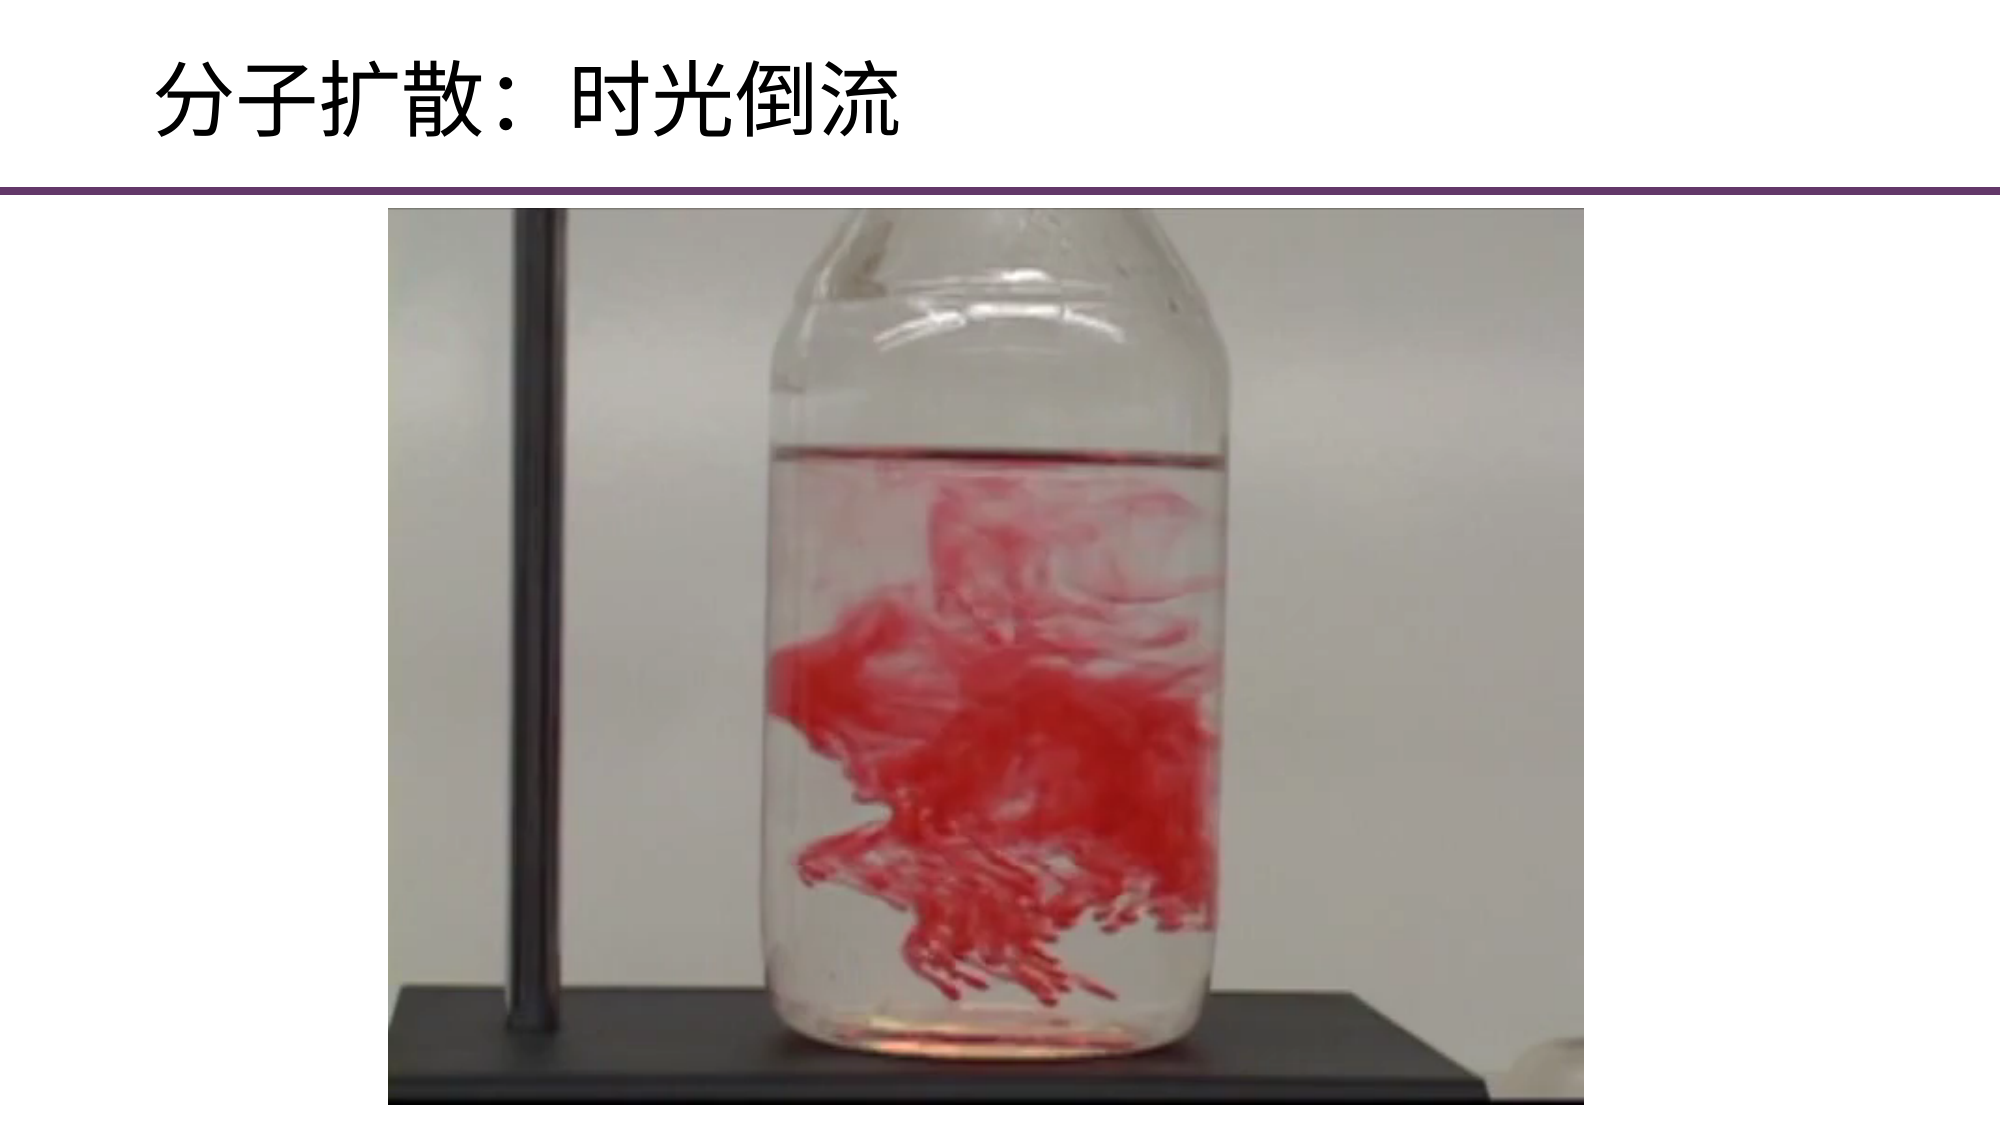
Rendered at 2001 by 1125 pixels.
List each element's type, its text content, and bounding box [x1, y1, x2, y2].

title 分子扩散：时光倒流 [137, 33, 1863, 175]
picture [0, 187, 2000, 195]
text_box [387, 207, 1585, 1106]
